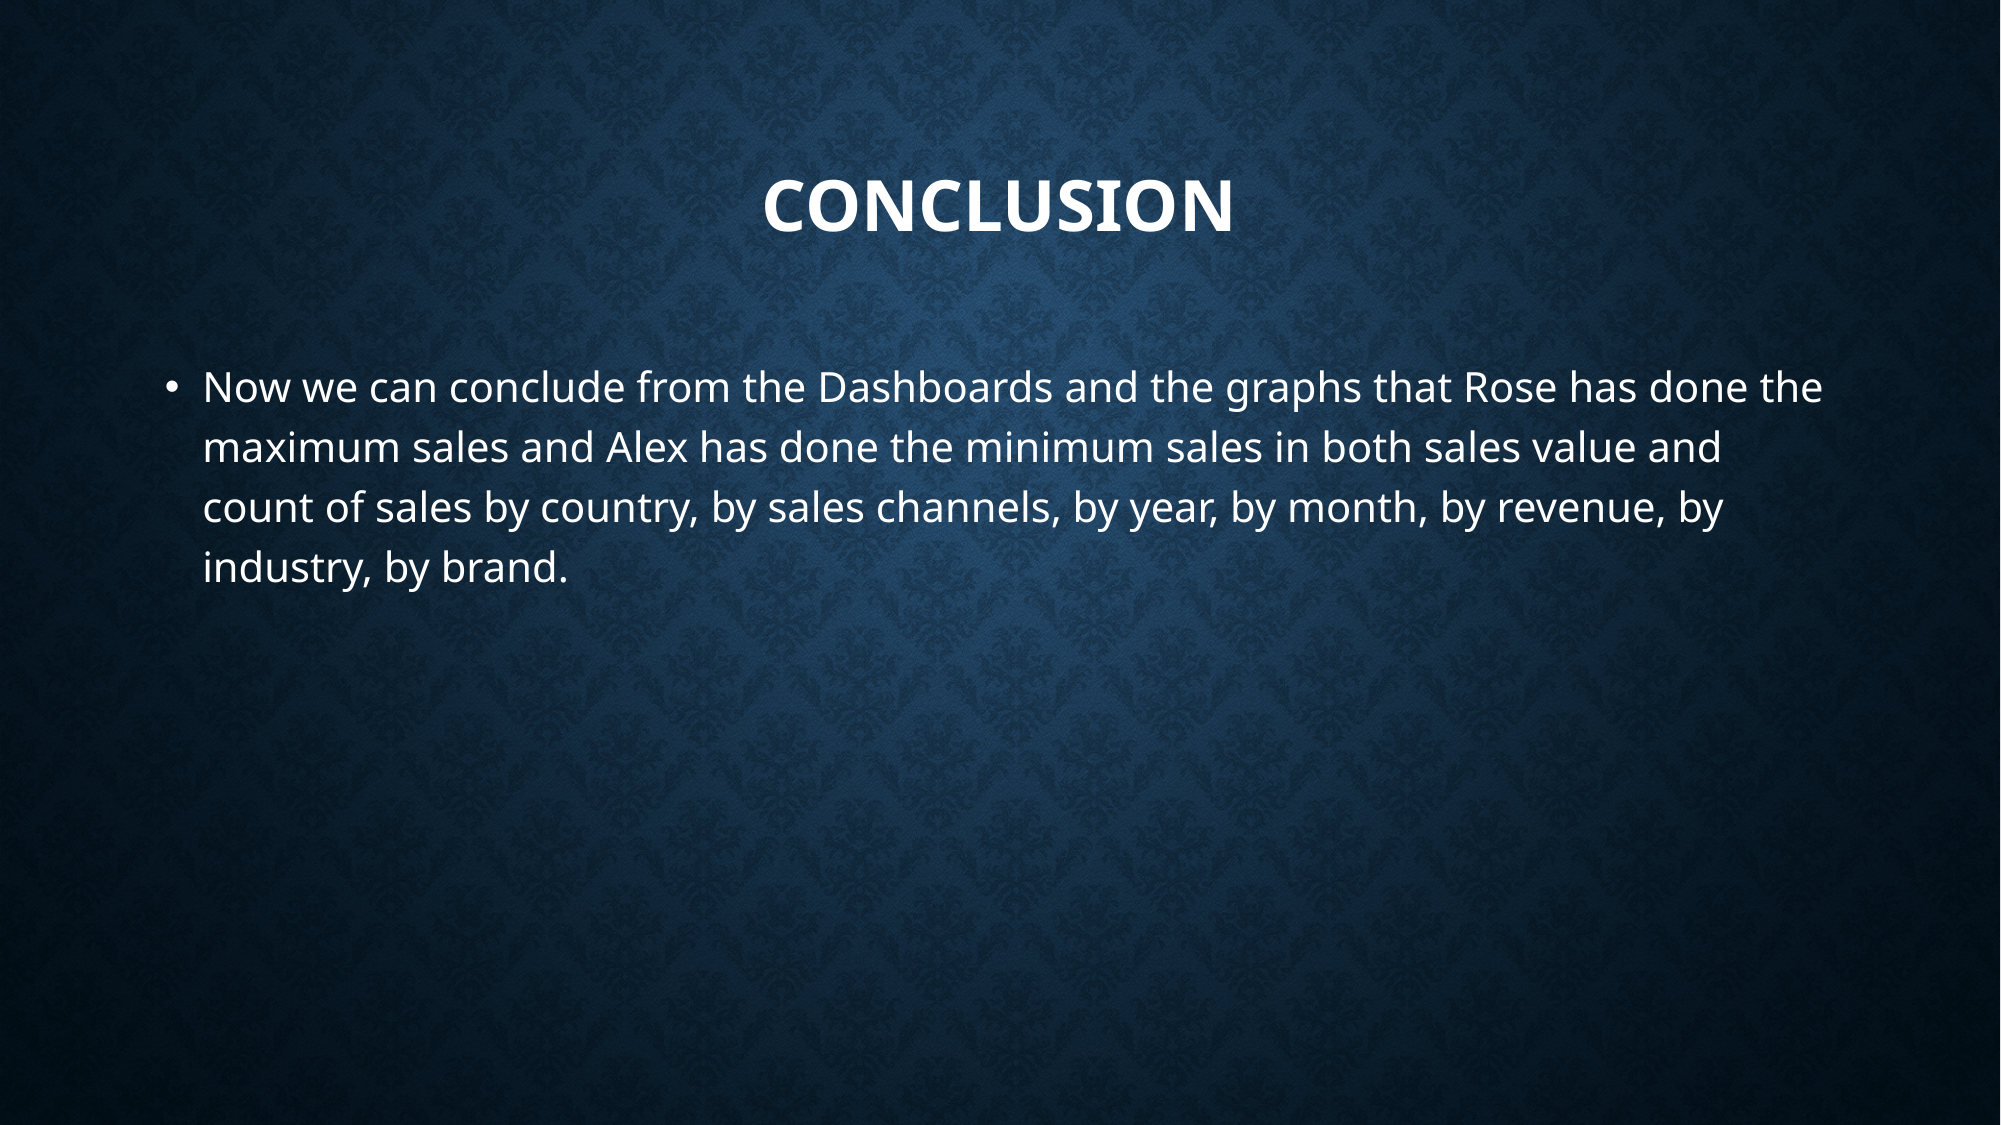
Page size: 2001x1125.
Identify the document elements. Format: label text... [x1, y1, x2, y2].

title conclusion [149, 99, 1849, 318]
list Now we can conclude from the Dashboards and the graphs that Rose has done the maximum sales and Alex has done the minimum sales in both sales value and count of sales by country, by sales channels, by year, by month, by revenue, by industry, by brand. [149, 343, 1849, 950]
